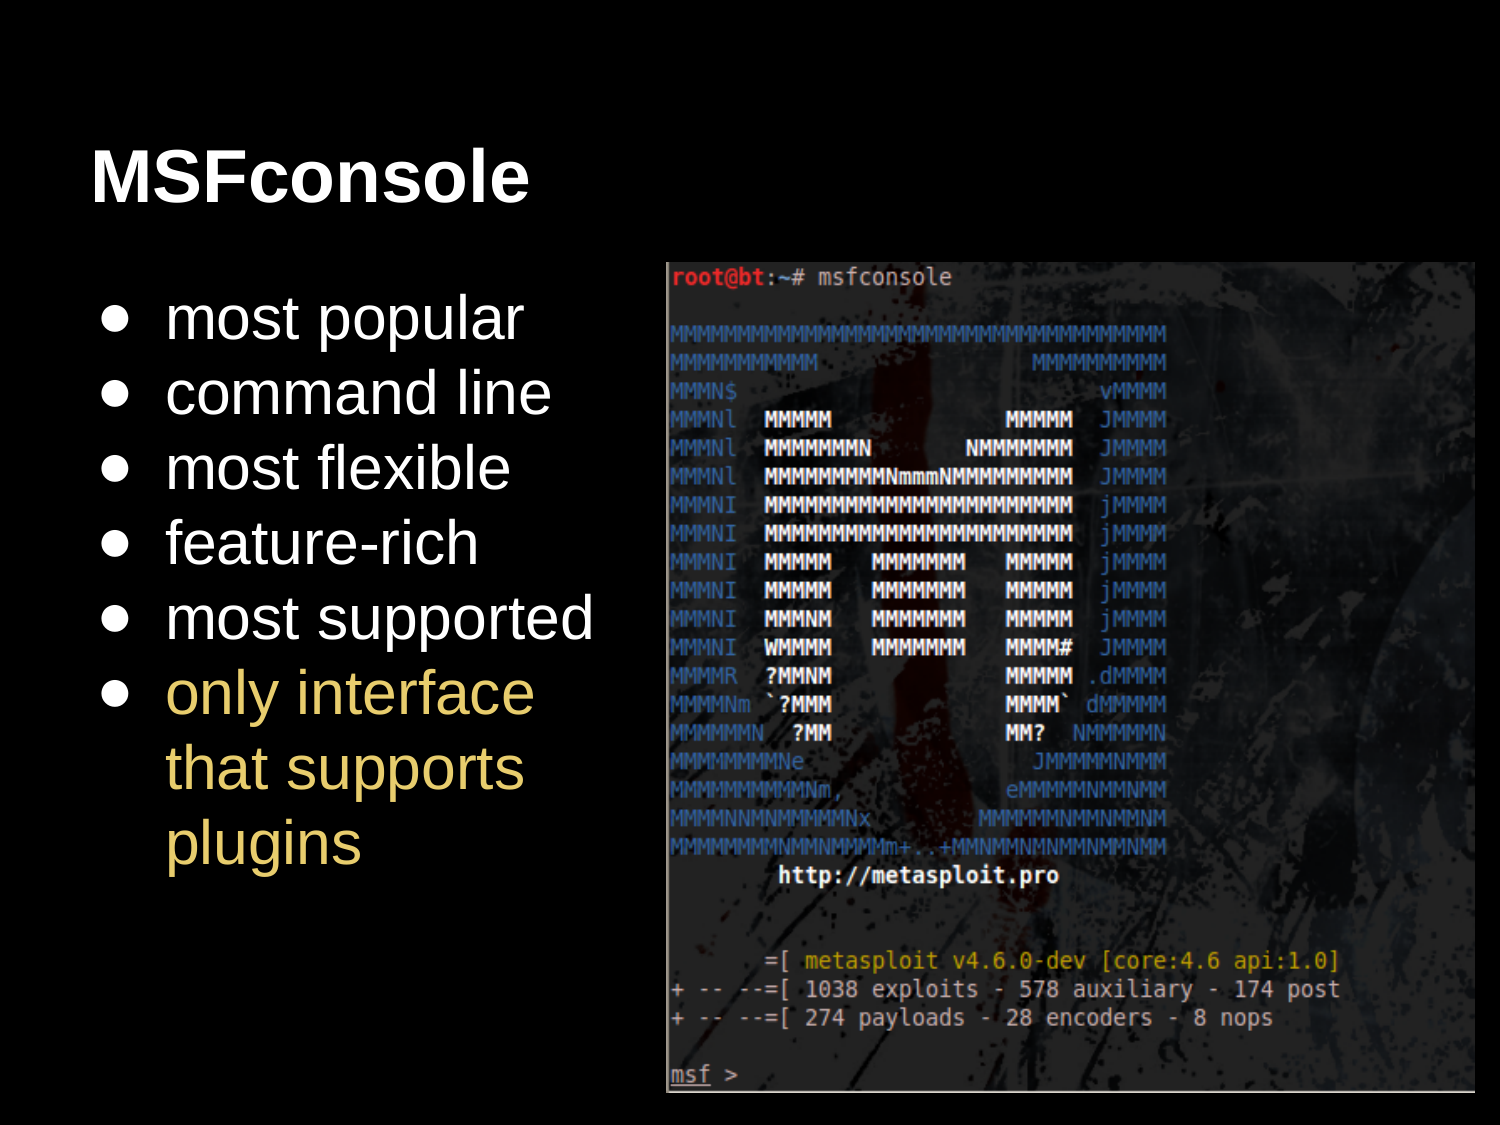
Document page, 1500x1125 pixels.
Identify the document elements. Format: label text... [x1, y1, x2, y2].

title MSFconsole [75, 45, 1425, 233]
list most popular command line most flexible feature-rich most supported only interface that supports plugins [75, 262, 662, 1078]
picture [666, 262, 1476, 1093]
